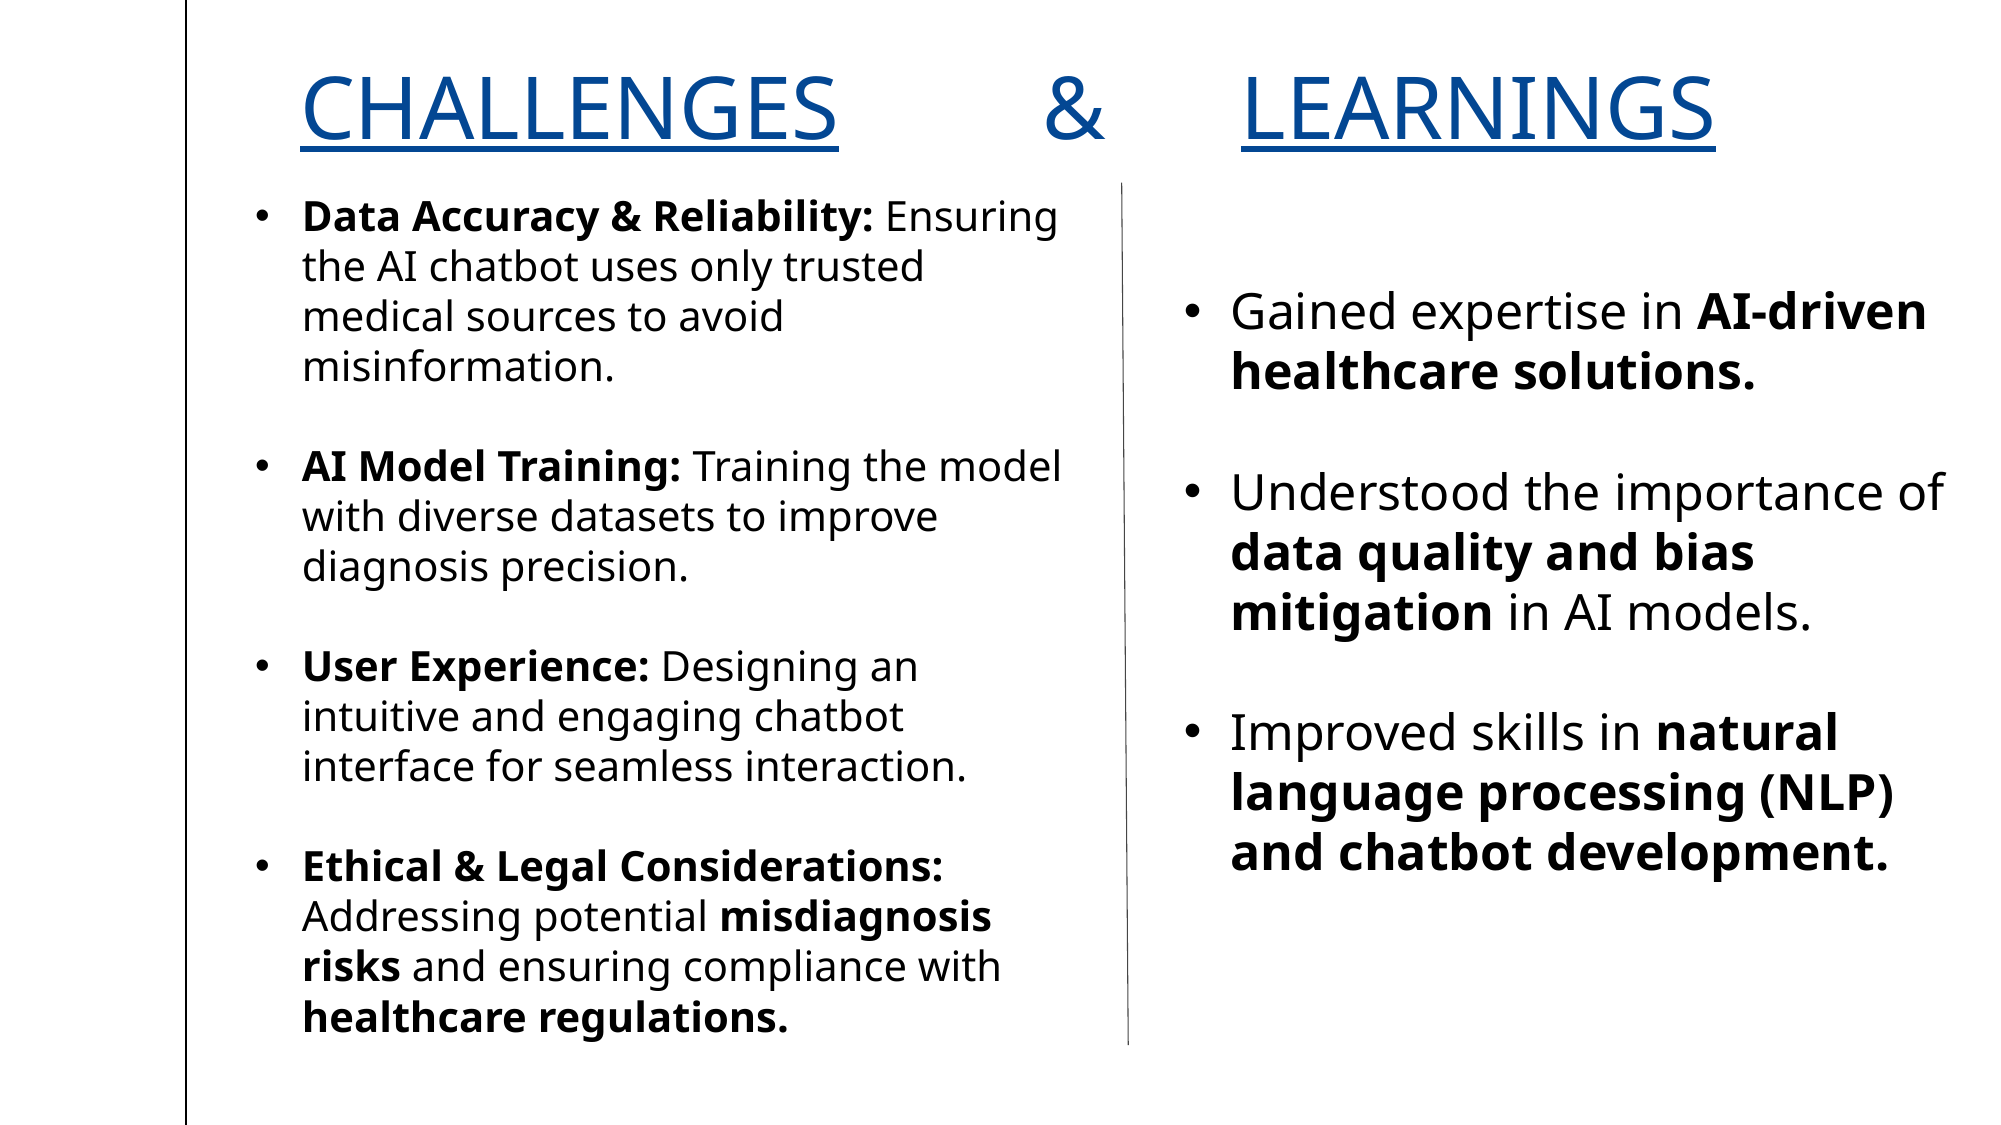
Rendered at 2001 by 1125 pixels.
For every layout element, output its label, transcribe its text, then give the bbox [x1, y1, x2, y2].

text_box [1121, 182, 1129, 1046]
text_box Gained expertise in AI-driven healthcare solutions. Understood the importance of data quality and bias mitigation in AI models. Improved skills in natural language processing (NLP) and chatbot development. [1168, 182, 1963, 948]
text_box Data Accuracy & Reliability: Ensuring the AI chatbot uses only trusted medical sources to avoid misinformation. AI Model Training: Training the model with diverse datasets to improve diagnosis precision. User Experience: Designing an intuitive and engaging chatbot interface for seamless interaction. Ethical & Legal Considerations: Addressing potential misdiagnosis risks and ensuring compliance with healthcare regulations. [240, 182, 1088, 1048]
title Challenges & Learnings [300, 55, 1869, 167]
